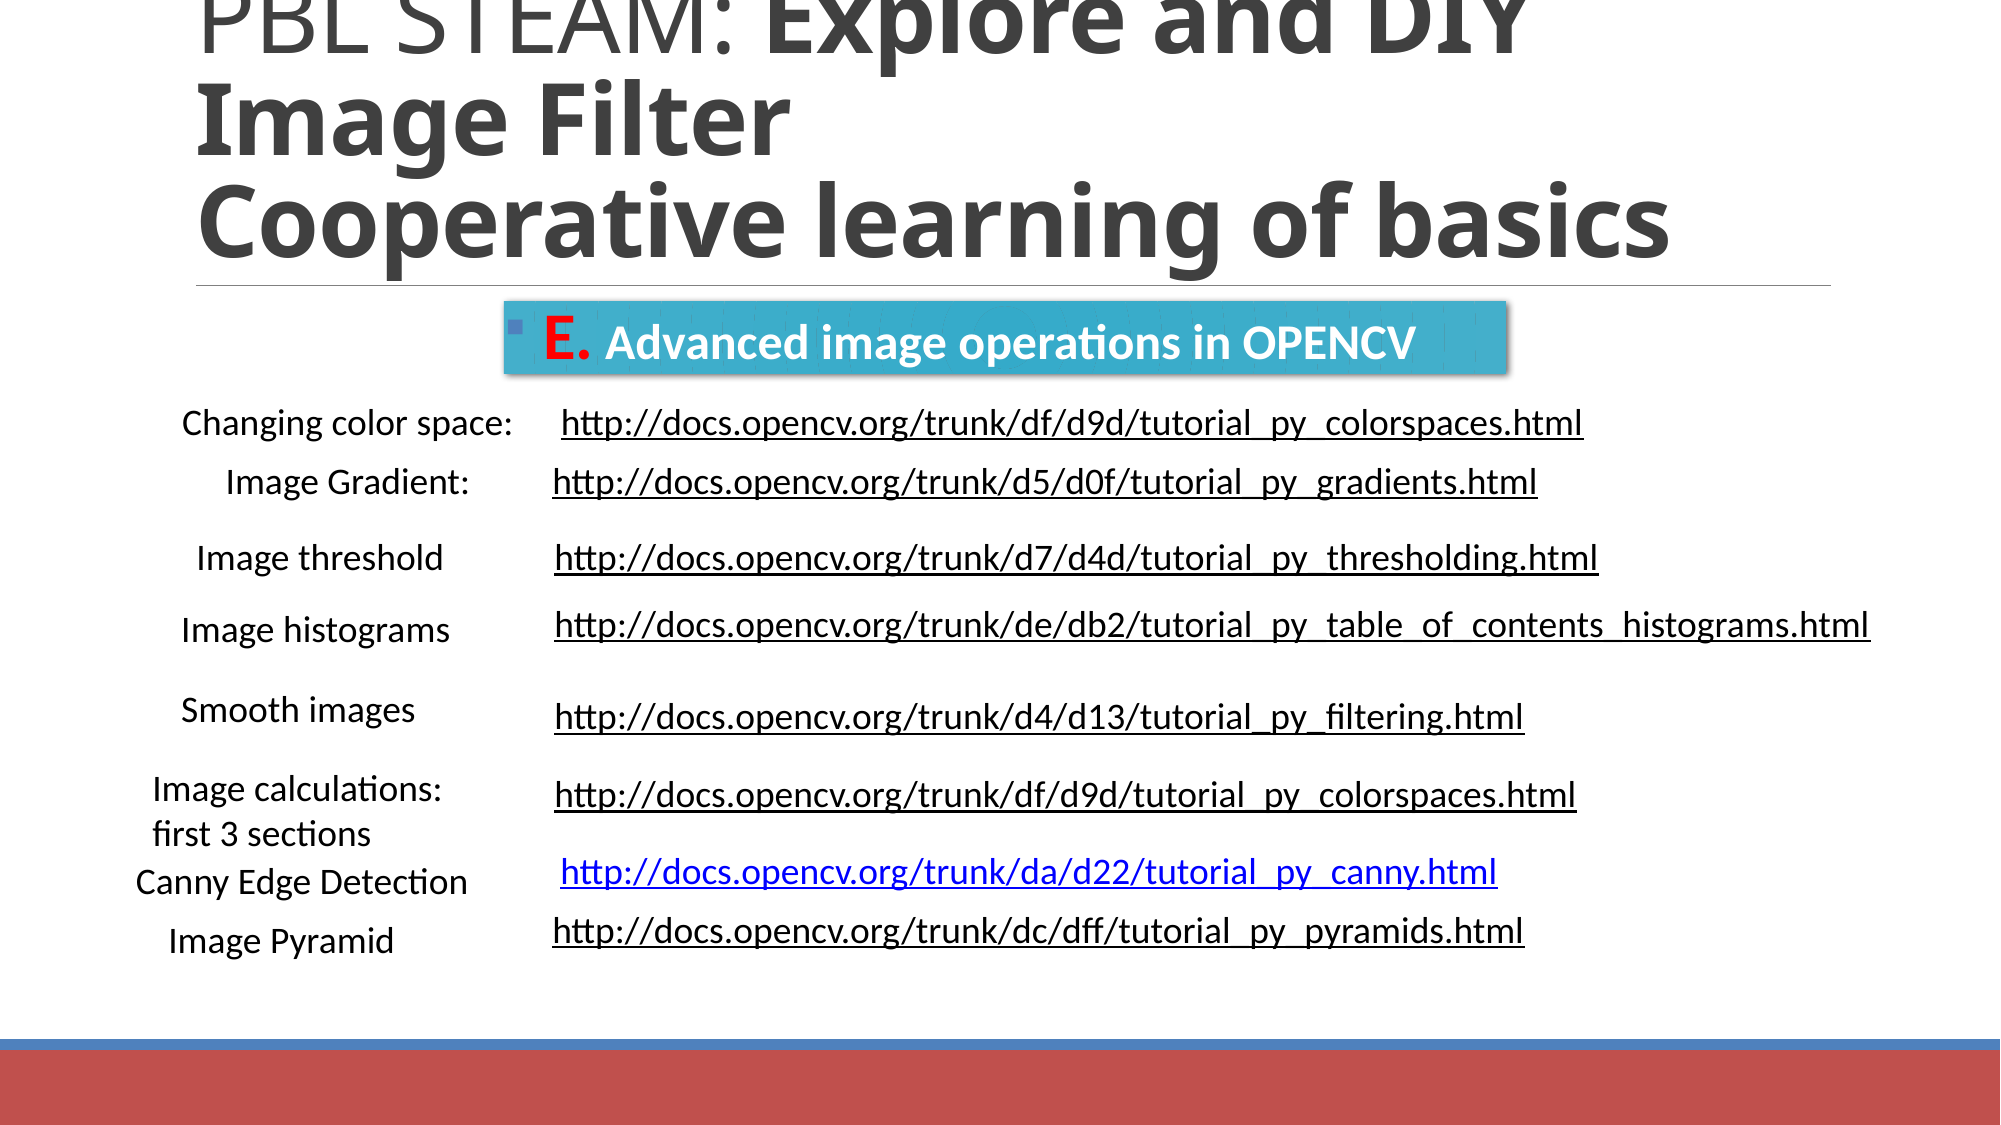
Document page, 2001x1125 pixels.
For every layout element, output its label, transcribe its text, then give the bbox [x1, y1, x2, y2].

text_box Image Pyramid [153, 908, 411, 969]
text_box http://docs.opencv.org/trunk/df/d9d/tutorial_py_colorspaces.html [539, 762, 1870, 823]
text_box E. Advanced image operations in OPENCV [503, 301, 1506, 374]
title PBL STEAM: Explore and DIY Image Filter Cooperative learning of basics [180, 47, 1830, 285]
text_box Image histograms [166, 597, 466, 658]
text_box http://docs.opencv.org/trunk/dc/dff/tutorial_py_pyramids.html [537, 898, 1604, 959]
text_box Canny Edge Detection [121, 849, 484, 910]
text_box http://docs.opencv.org/trunk/d5/d0f/tutorial_py_gradients.html [537, 449, 1776, 510]
text_box http://docs.opencv.org/trunk/df/d9d/tutorial_py_colorspaces.html [546, 390, 1608, 449]
text_box http://docs.opencv.org/trunk/d7/d4d/tutorial_py_thresholding.html [539, 525, 1776, 586]
text_box Image Gradient: [210, 451, 494, 510]
text_box Changing color space: [167, 390, 538, 451]
text_box http://docs.opencv.org/trunk/de/db2/tutorial_py_table_of_contents_histograms.html [539, 592, 1913, 653]
text_box http://docs.opencv.org/trunk/da/d22/tutorial_py_canny.html [545, 839, 1514, 898]
text_box Smooth images [166, 677, 431, 738]
text_box Image threshold [181, 525, 468, 586]
text_box http://docs.opencv.org/trunk/d4/d13/tutorial_py_filtering.html [539, 685, 1617, 745]
text_box Image calculations: first 3 sections [137, 756, 505, 861]
